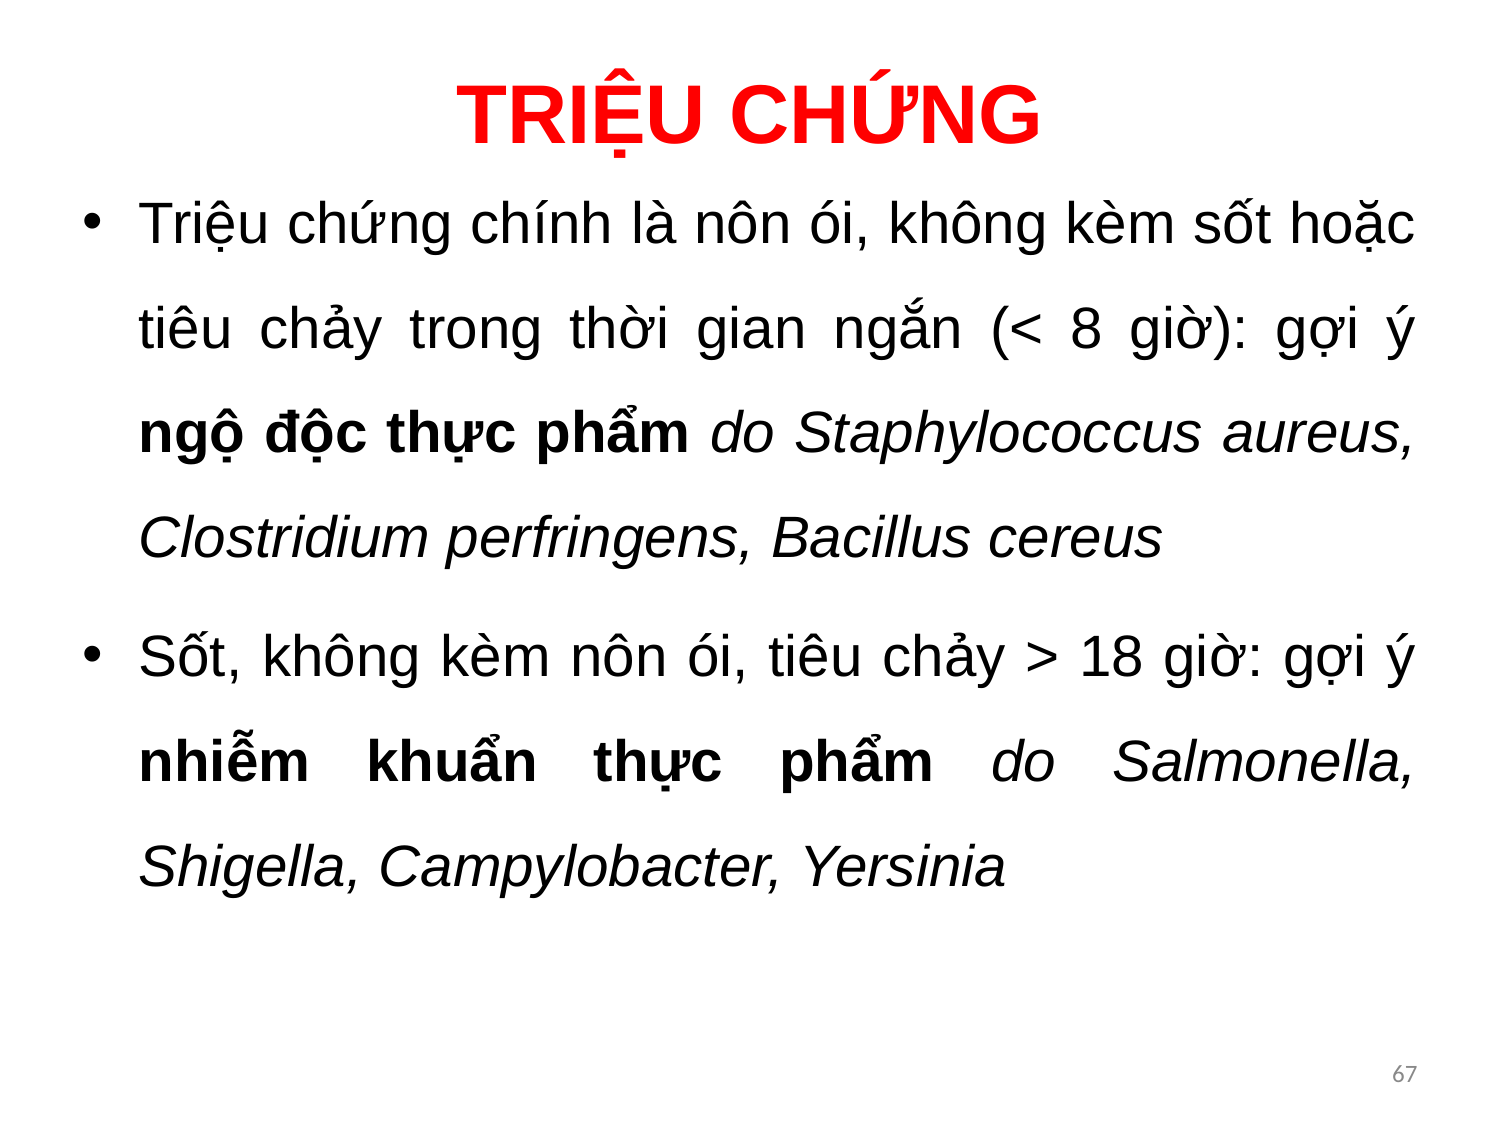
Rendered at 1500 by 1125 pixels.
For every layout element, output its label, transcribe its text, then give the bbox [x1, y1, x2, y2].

title TRIỆU CHỨNG [74, 44, 1426, 142]
slide_number 67 [1381, 1050, 1426, 1096]
list Triệu chứng chính là nôn ói, không kèm sốt hoặc tiêu chảy trong thời gian ngắn (< 8 giờ): gợi ý ngộ độc thực phẩm do Staphylococcus aureus, Clostridium perfringens, Bacillus cereus Sốt, không kèm nôn ói, tiêu chảy > 18 giờ: gợi ý nhiễm khuẩn thực phẩm do Salmonella, Shigella, Campylobacter, Yersinia [74, 142, 1426, 1006]
